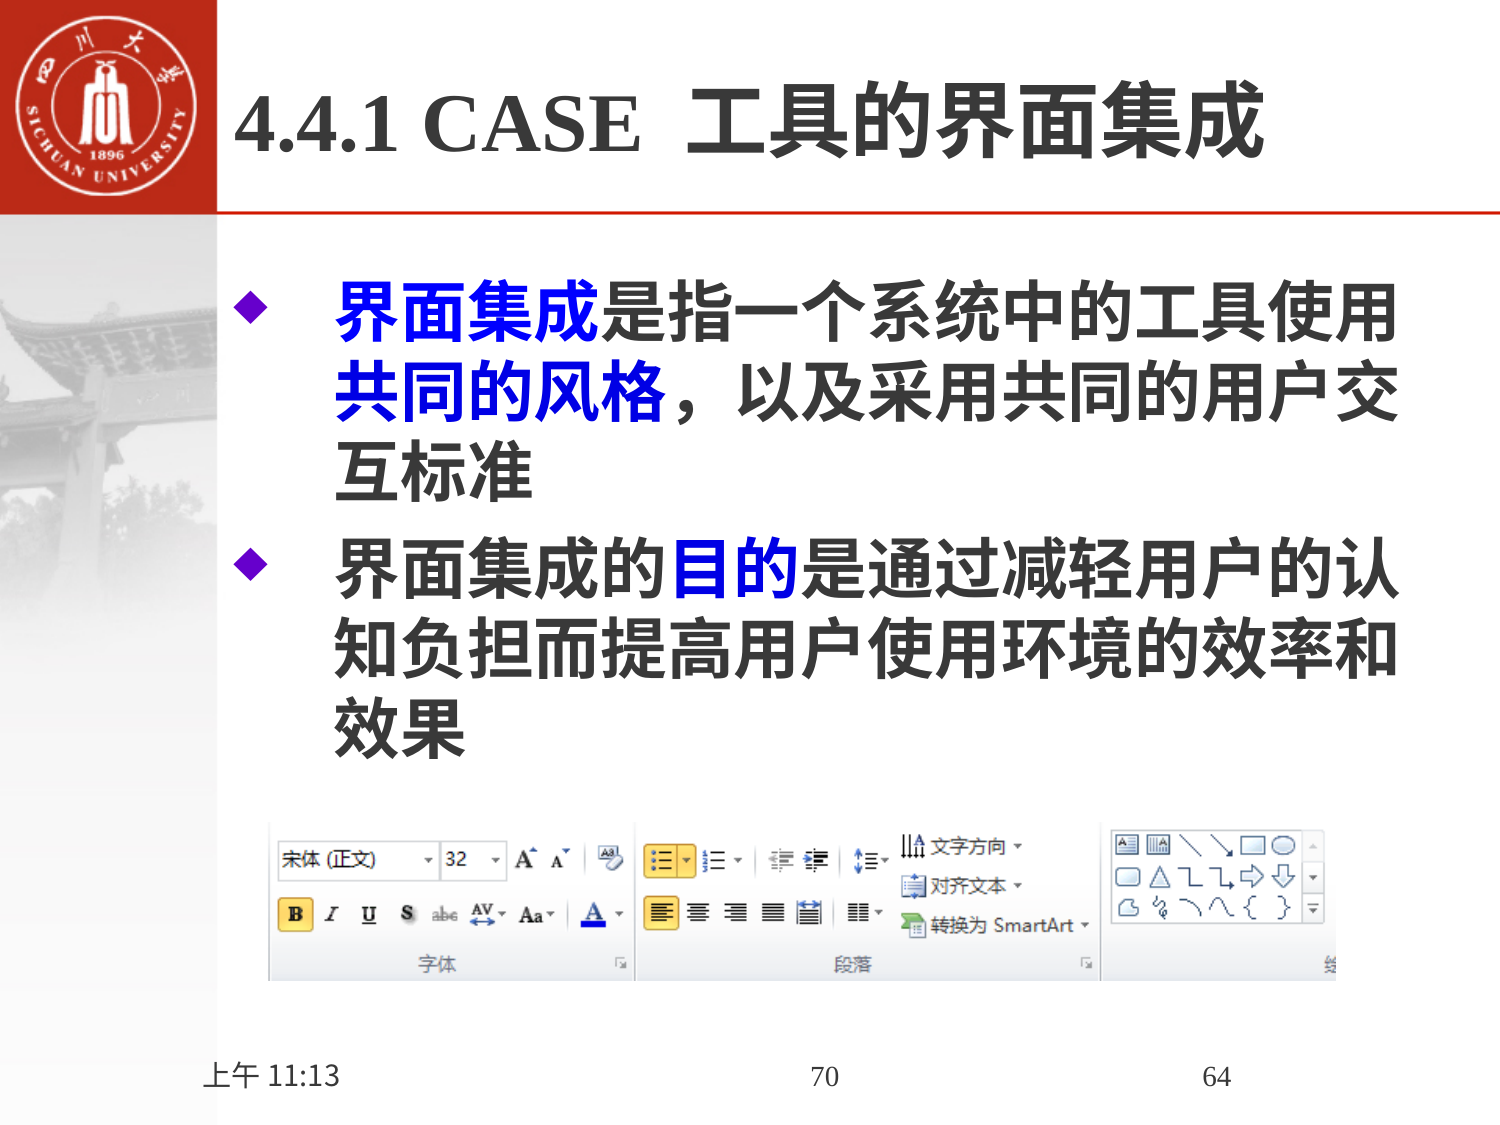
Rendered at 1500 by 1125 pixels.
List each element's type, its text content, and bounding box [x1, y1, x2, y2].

title 4.4.1 CASE 工具的界面集成 [219, 18, 1495, 217]
picture [0, 0, 1500, 1125]
text_box 70 [587, 1049, 1063, 1125]
list 界面集成是指一个系统中的工具使用共同的风格，以及采用共同的用户交互标准 界面集成的目的是通过减轻用户的认知负担而提高用户使用环境的效率和效果 [218, 262, 1442, 799]
text_box <number> [1187, 1049, 1500, 1125]
text_box 上午 11:13 [187, 1049, 500, 1125]
